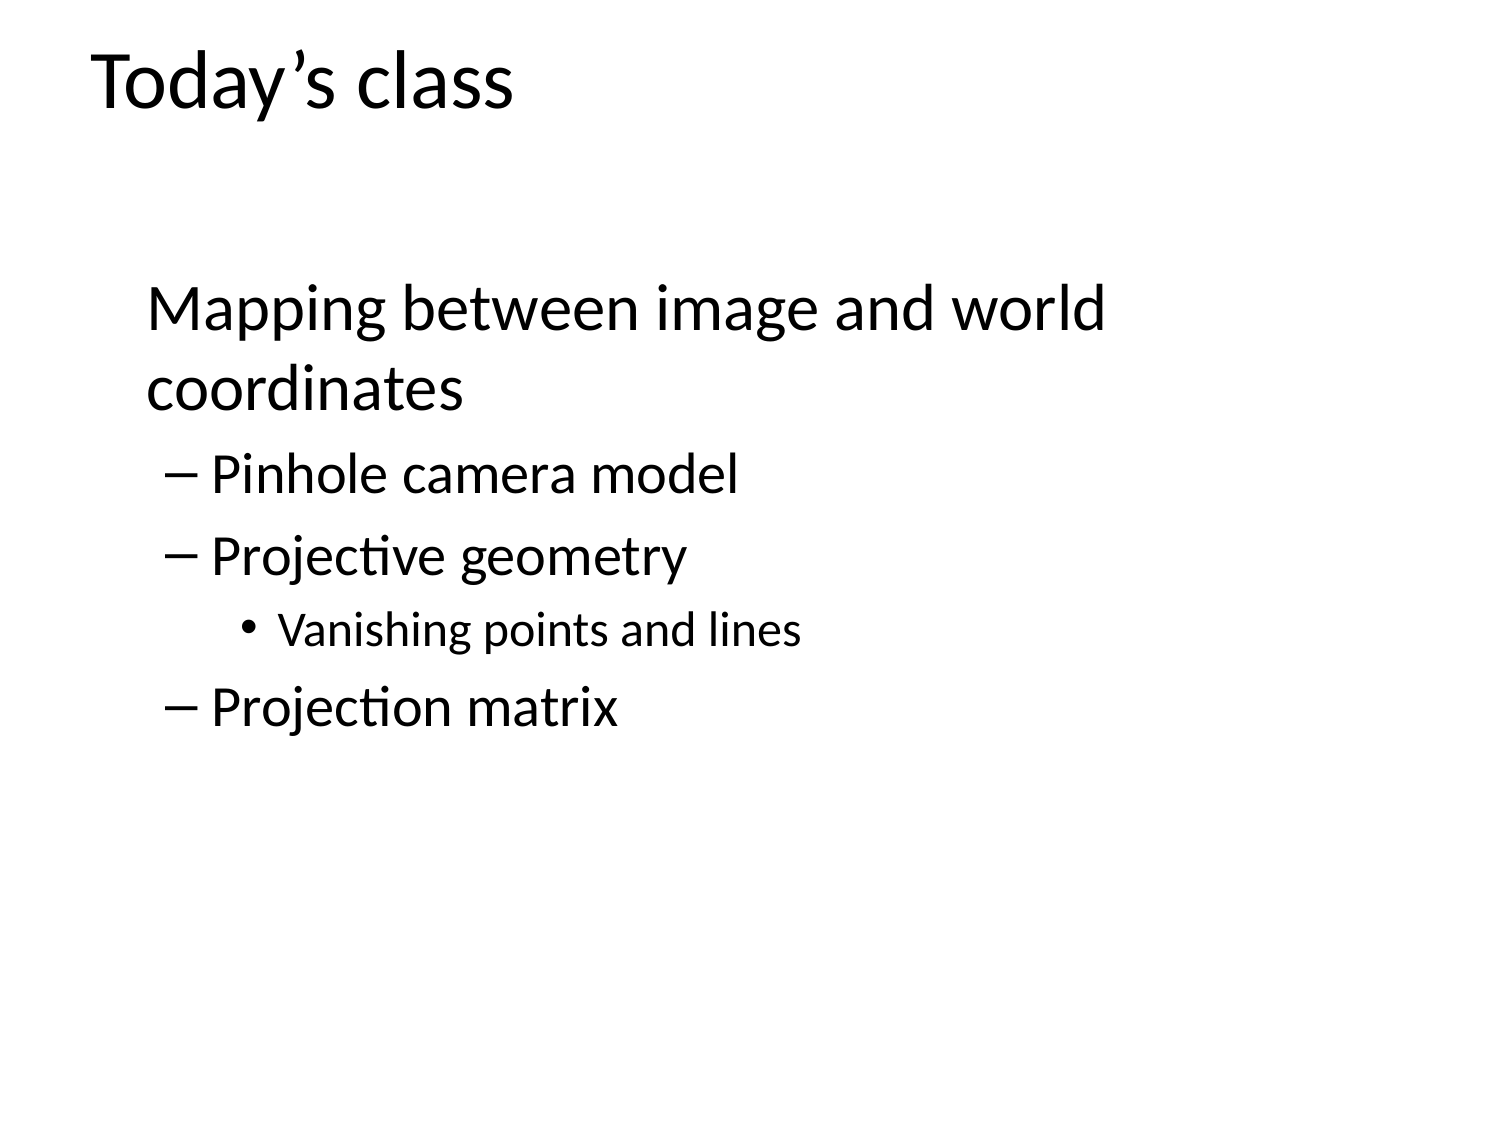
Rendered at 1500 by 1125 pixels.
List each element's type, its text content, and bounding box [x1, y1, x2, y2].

title Today’s class [74, 0, 1426, 151]
list Mapping between image and world coordinates Pinhole camera model Projective geometry Vanishing points and lines Projection matrix [74, 162, 1426, 1006]
